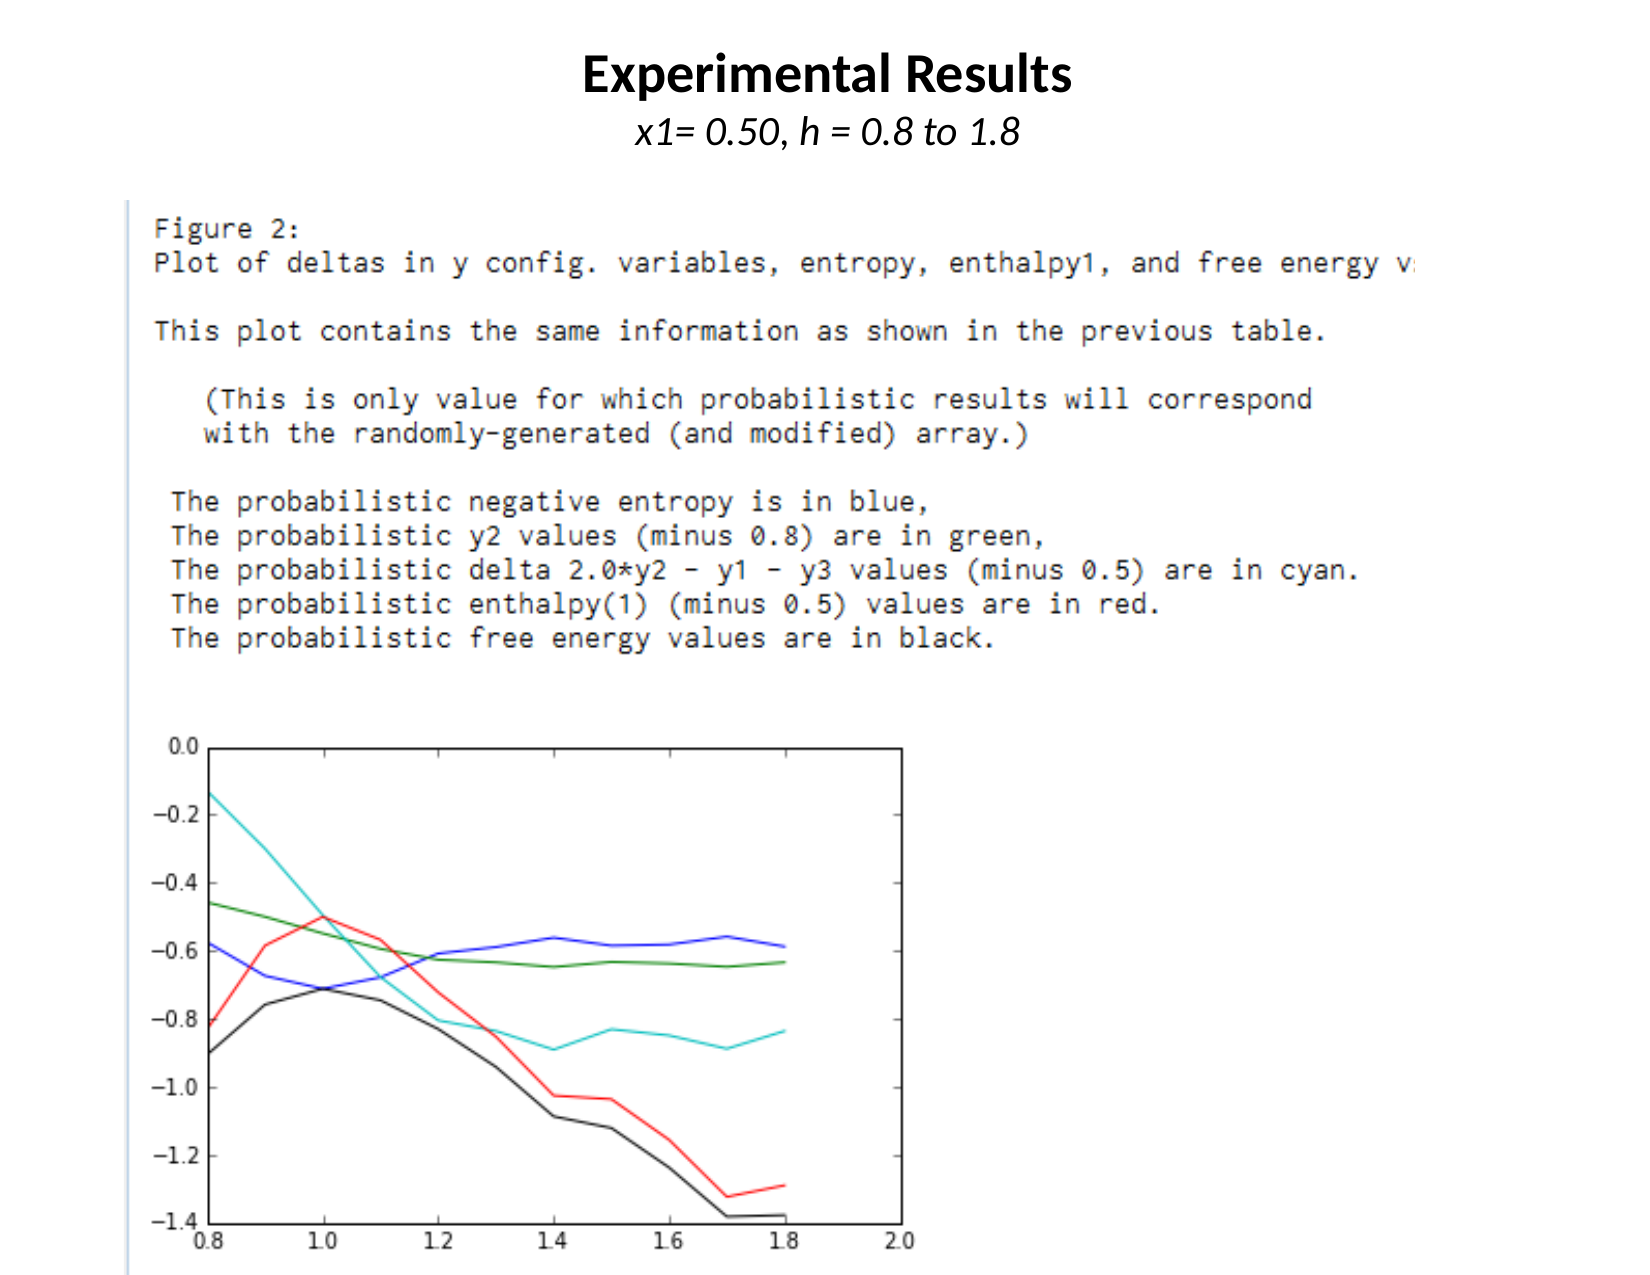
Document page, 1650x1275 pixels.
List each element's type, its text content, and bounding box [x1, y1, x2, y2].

picture [123, 200, 1416, 1275]
text_box Experimental Results x1= 0.50, h = 0.8 to 1.8 [566, 28, 1090, 163]
